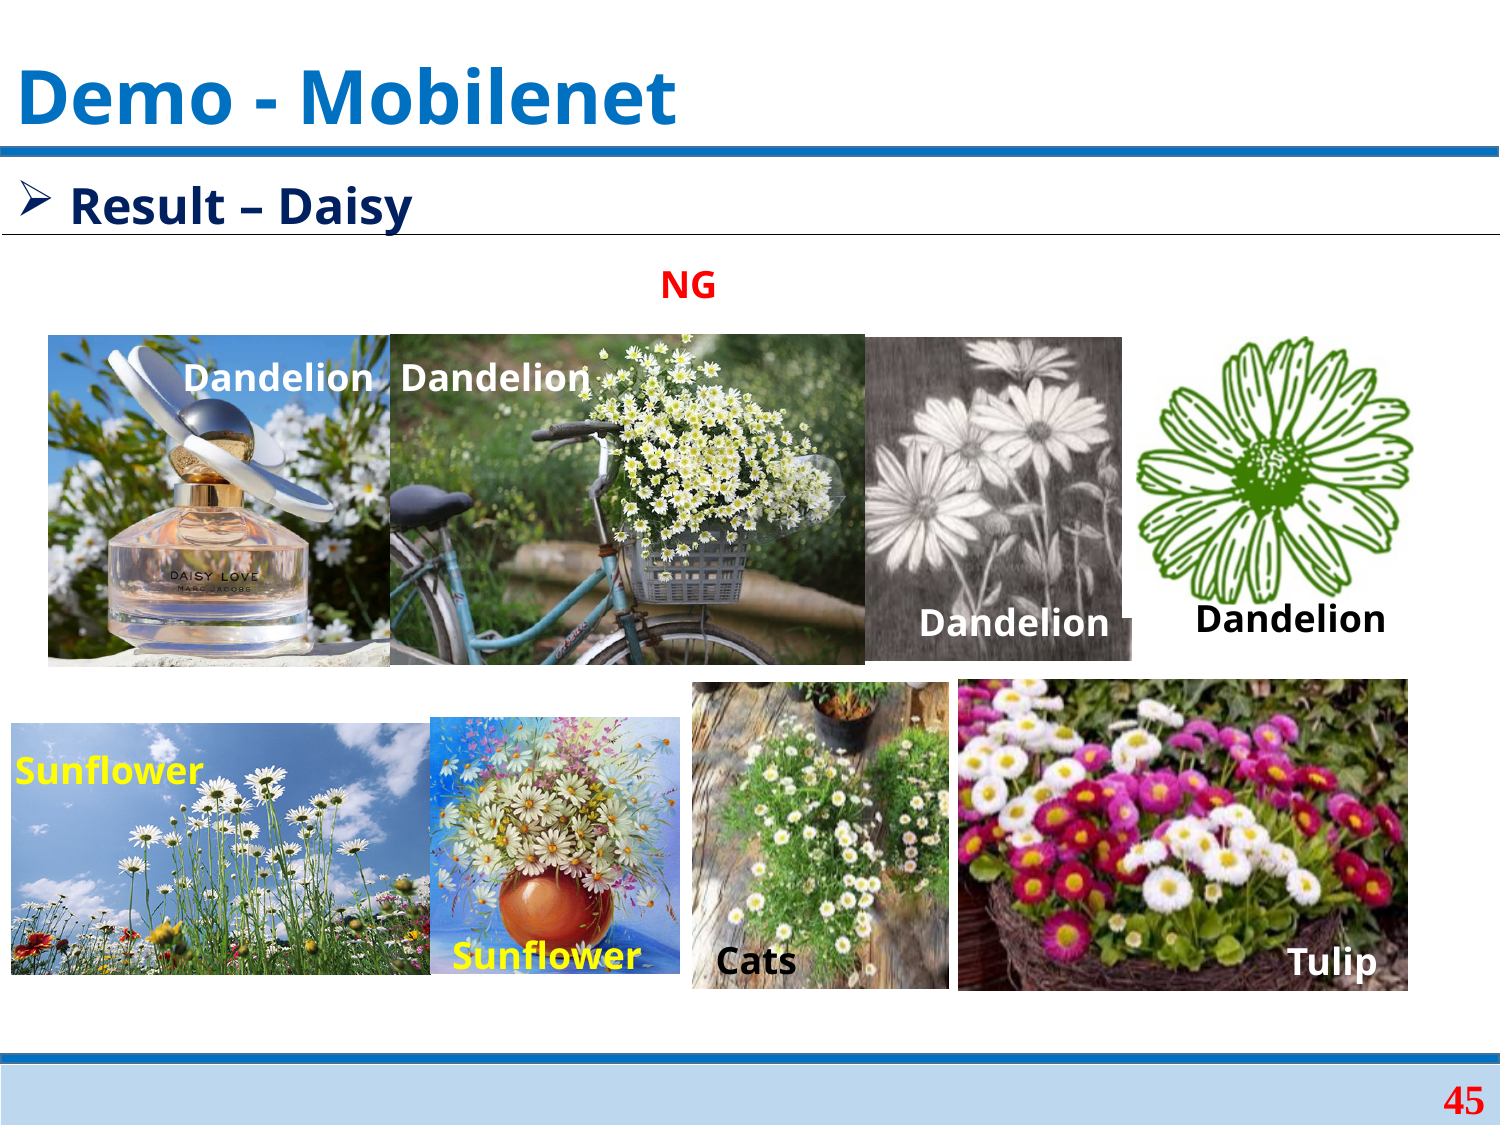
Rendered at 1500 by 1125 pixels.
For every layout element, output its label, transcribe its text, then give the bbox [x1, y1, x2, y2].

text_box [4, 328, 1466, 992]
text_box NG [645, 253, 733, 314]
text_box Result – Daisy [1, 235, 1258, 242]
text_box Demo - Mobilenet [0, 29, 1238, 160]
text_box [1238, 146, 1499, 157]
text_box 45 [0, 1064, 1500, 1125]
text_box [0, 1053, 1500, 1064]
text_box Result – Daisy [1, 154, 1258, 234]
